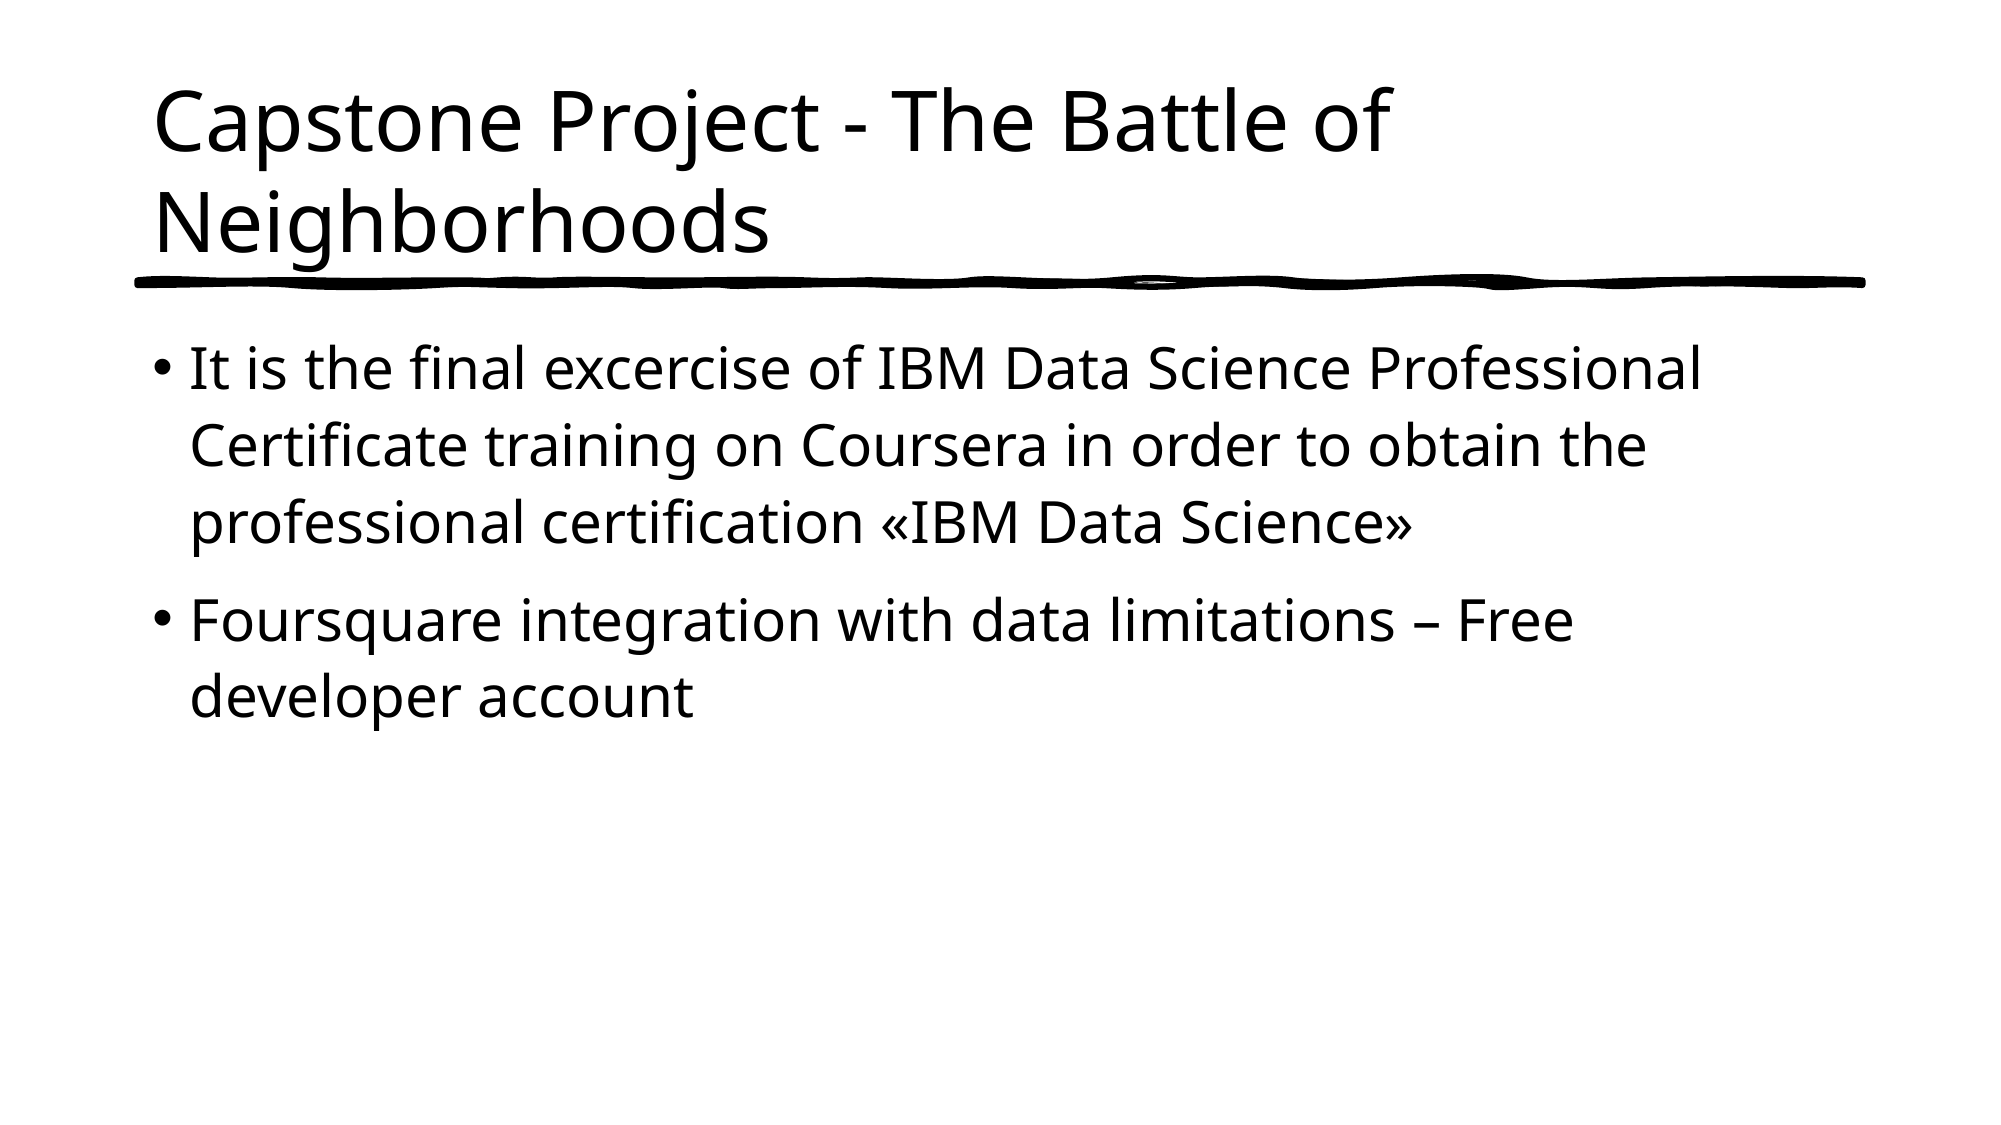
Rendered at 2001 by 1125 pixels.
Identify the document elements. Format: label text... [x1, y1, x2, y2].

list It is the final excercise of IBM Data Science Professional Certificate training on Coursera in order to obtain the professional certification «IBM Data Science» Foursquare integration with data limitations – Free developer account [137, 316, 1863, 1014]
title Capstone Project - The Battle of Neighborhoods [137, 59, 1863, 278]
